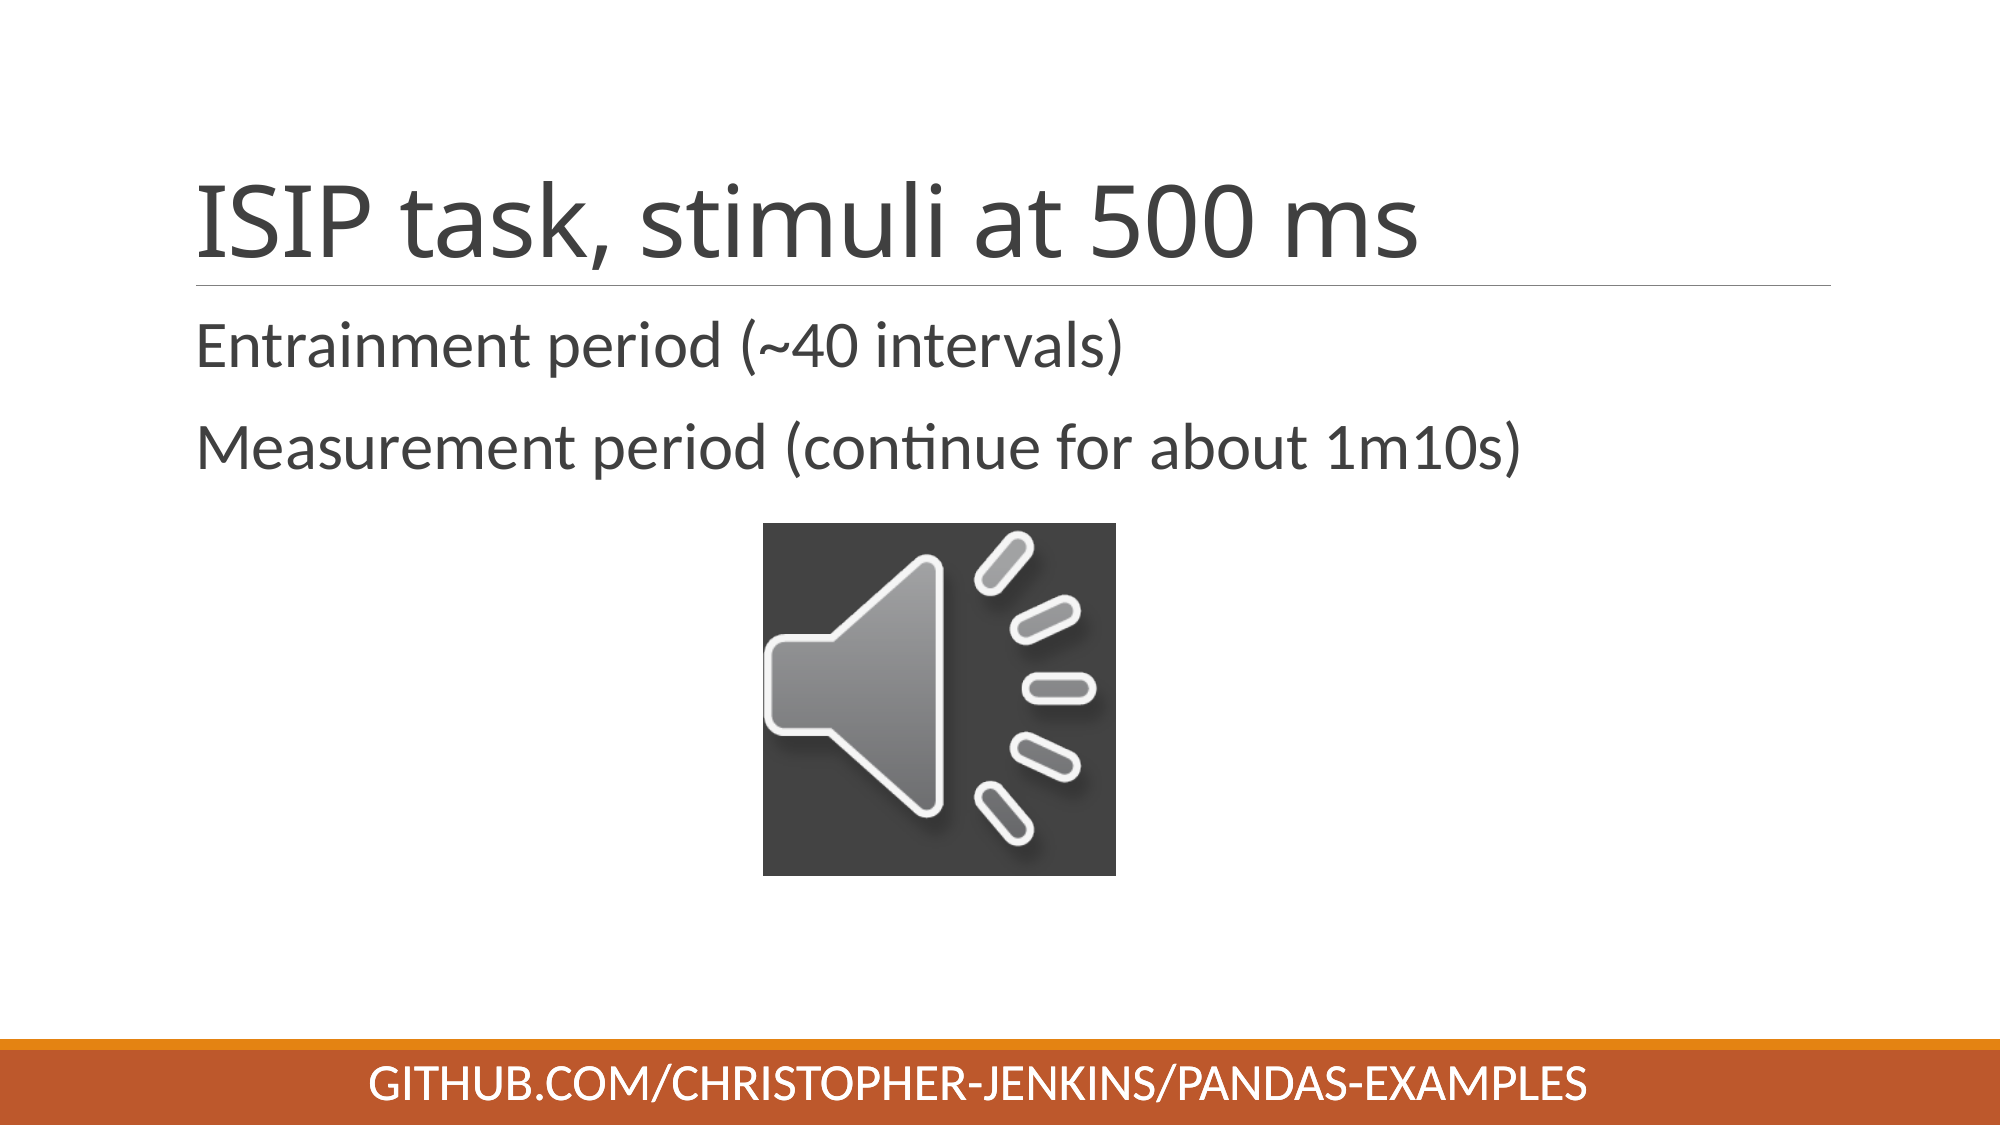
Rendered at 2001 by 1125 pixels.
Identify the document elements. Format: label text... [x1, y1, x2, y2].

picture [761, 521, 1118, 877]
title ISIP task, stimuli at 500 ms [180, 47, 1830, 285]
list Entrainment period (~40 intervals) Measurement period (continue for about 1m10s) [180, 302, 1830, 963]
